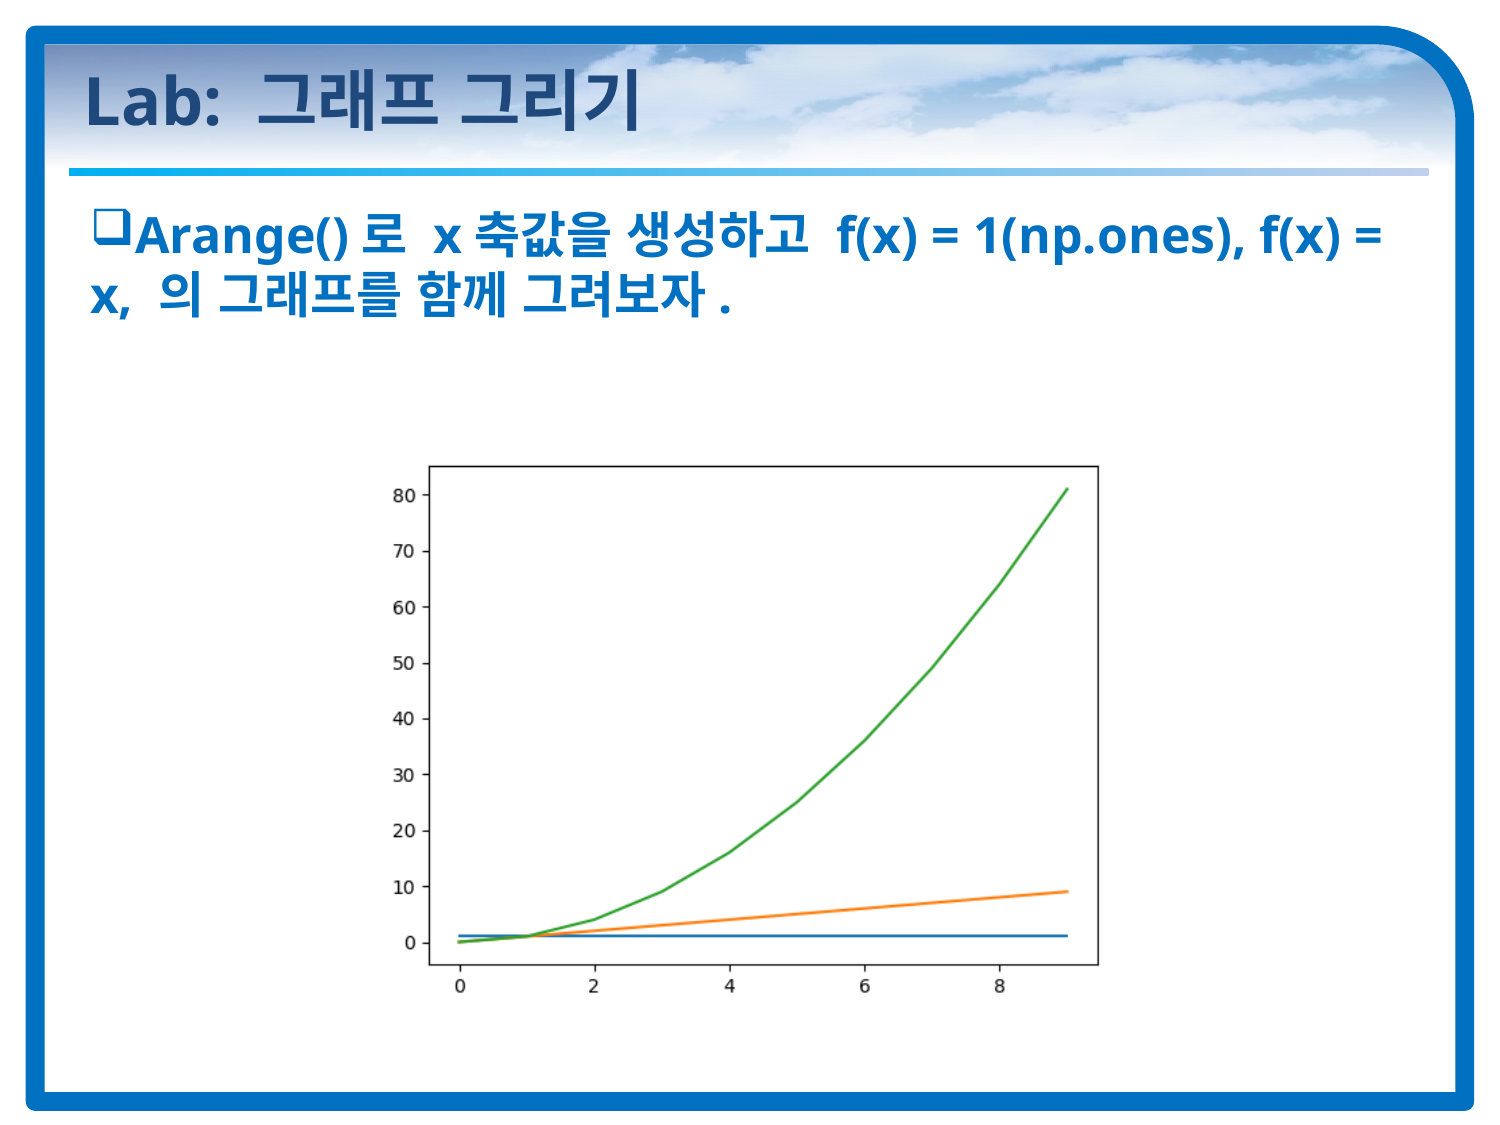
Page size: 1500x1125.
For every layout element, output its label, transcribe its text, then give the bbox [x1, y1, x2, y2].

picture [321, 389, 1185, 1036]
title Lab: 그래프 그리기 [68, 35, 1419, 163]
